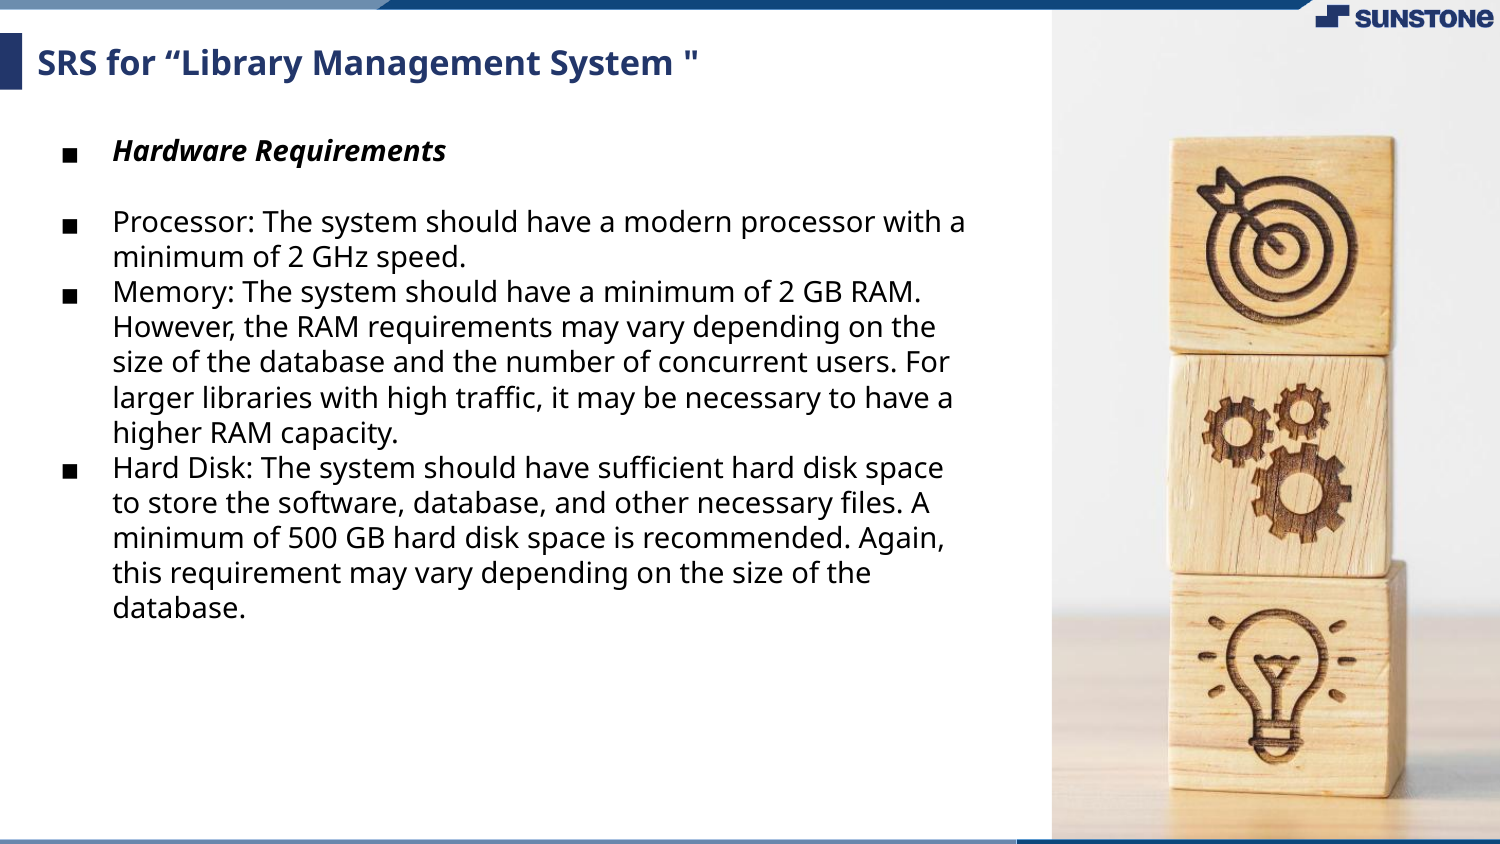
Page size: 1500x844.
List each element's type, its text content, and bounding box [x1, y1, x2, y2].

title SRS for “Library Management System " [22, 33, 1316, 90]
list Processor: The system should have a modern processor with a minimum of 2 GHz speed. Memory: The system should have a minimum of 2 GB RAM. However, the RAM requirements may vary depending on the size of the database and the number of concurrent users. For larger libraries with high traffic, it may be necessary to have a higher RAM capacity. Hard Disk: The system should have sufficient hard disk space to store the software, database, and other necessary files. A minimum of 500 GB hard disk space is recommended. Again, this requirement may vary depending on the size of the database. [22, 195, 996, 769]
picture [0, 0, 1500, 844]
list Hardware Requirements [22, 124, 750, 181]
